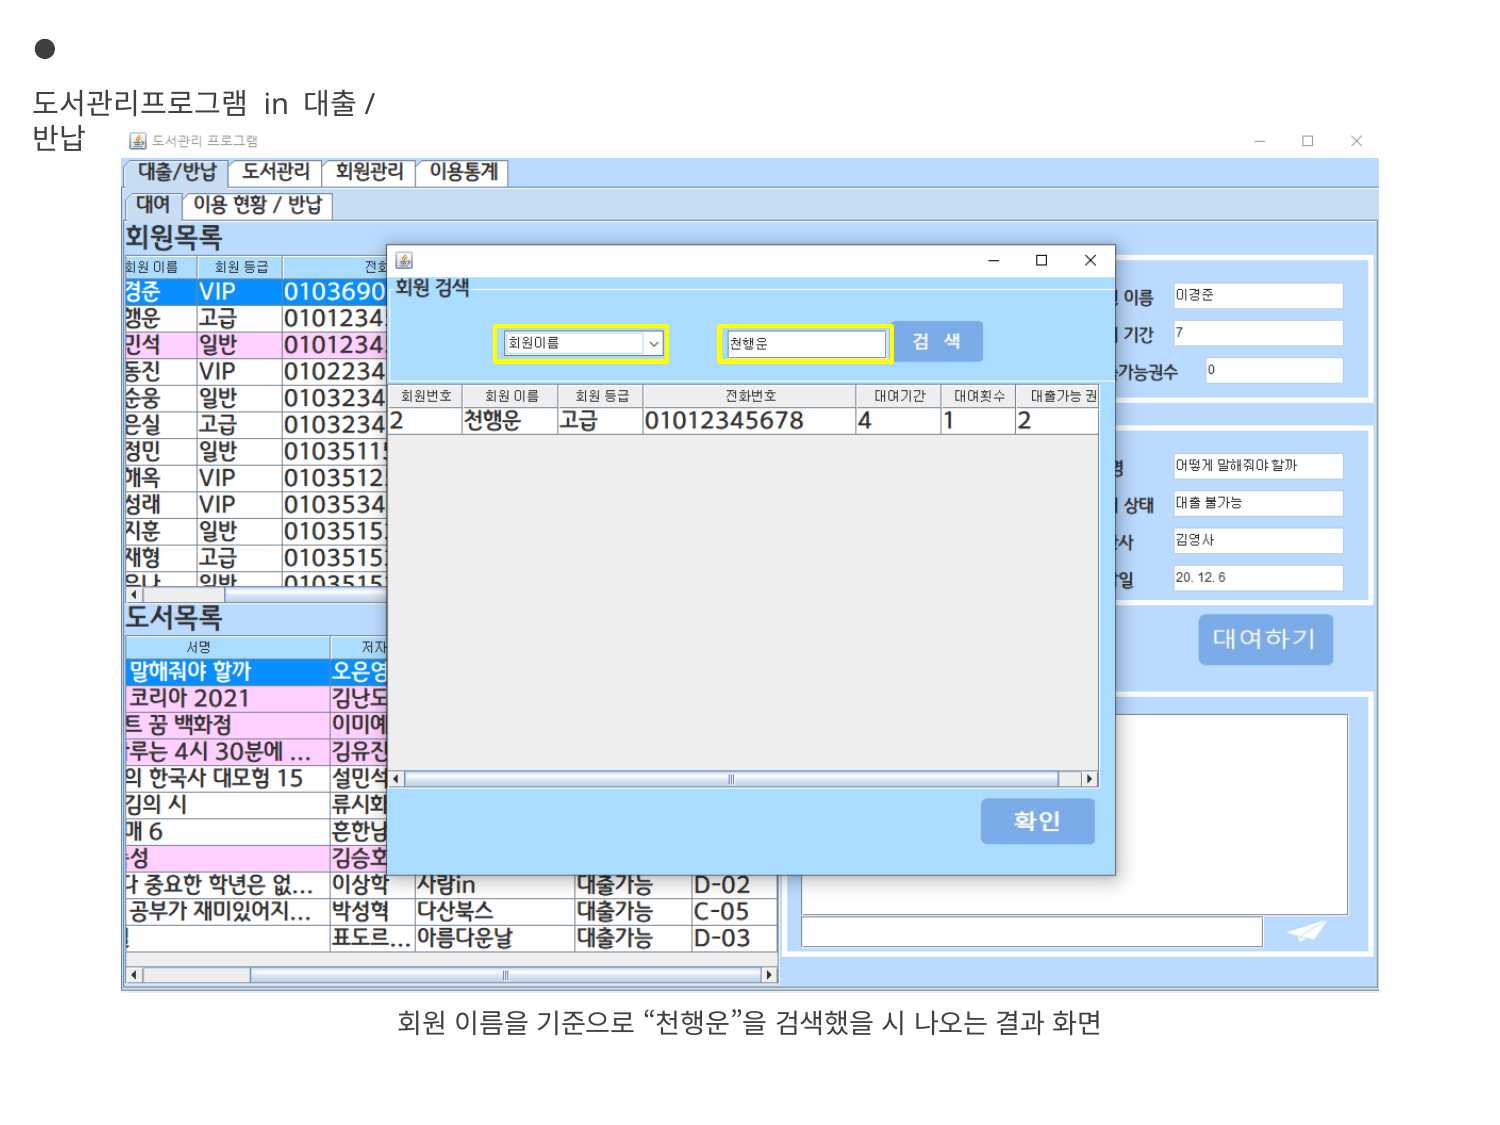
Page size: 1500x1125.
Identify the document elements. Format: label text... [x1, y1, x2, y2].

picture [120, 125, 1380, 993]
text_box 회원 이름을 기준으로 “천행운”을 검색했을 시 나오는 결과 화면 [76, 999, 1424, 1047]
text_box [32, 36, 57, 62]
text_box 도서관리프로그램 in 대출/반납 [17, 78, 431, 163]
